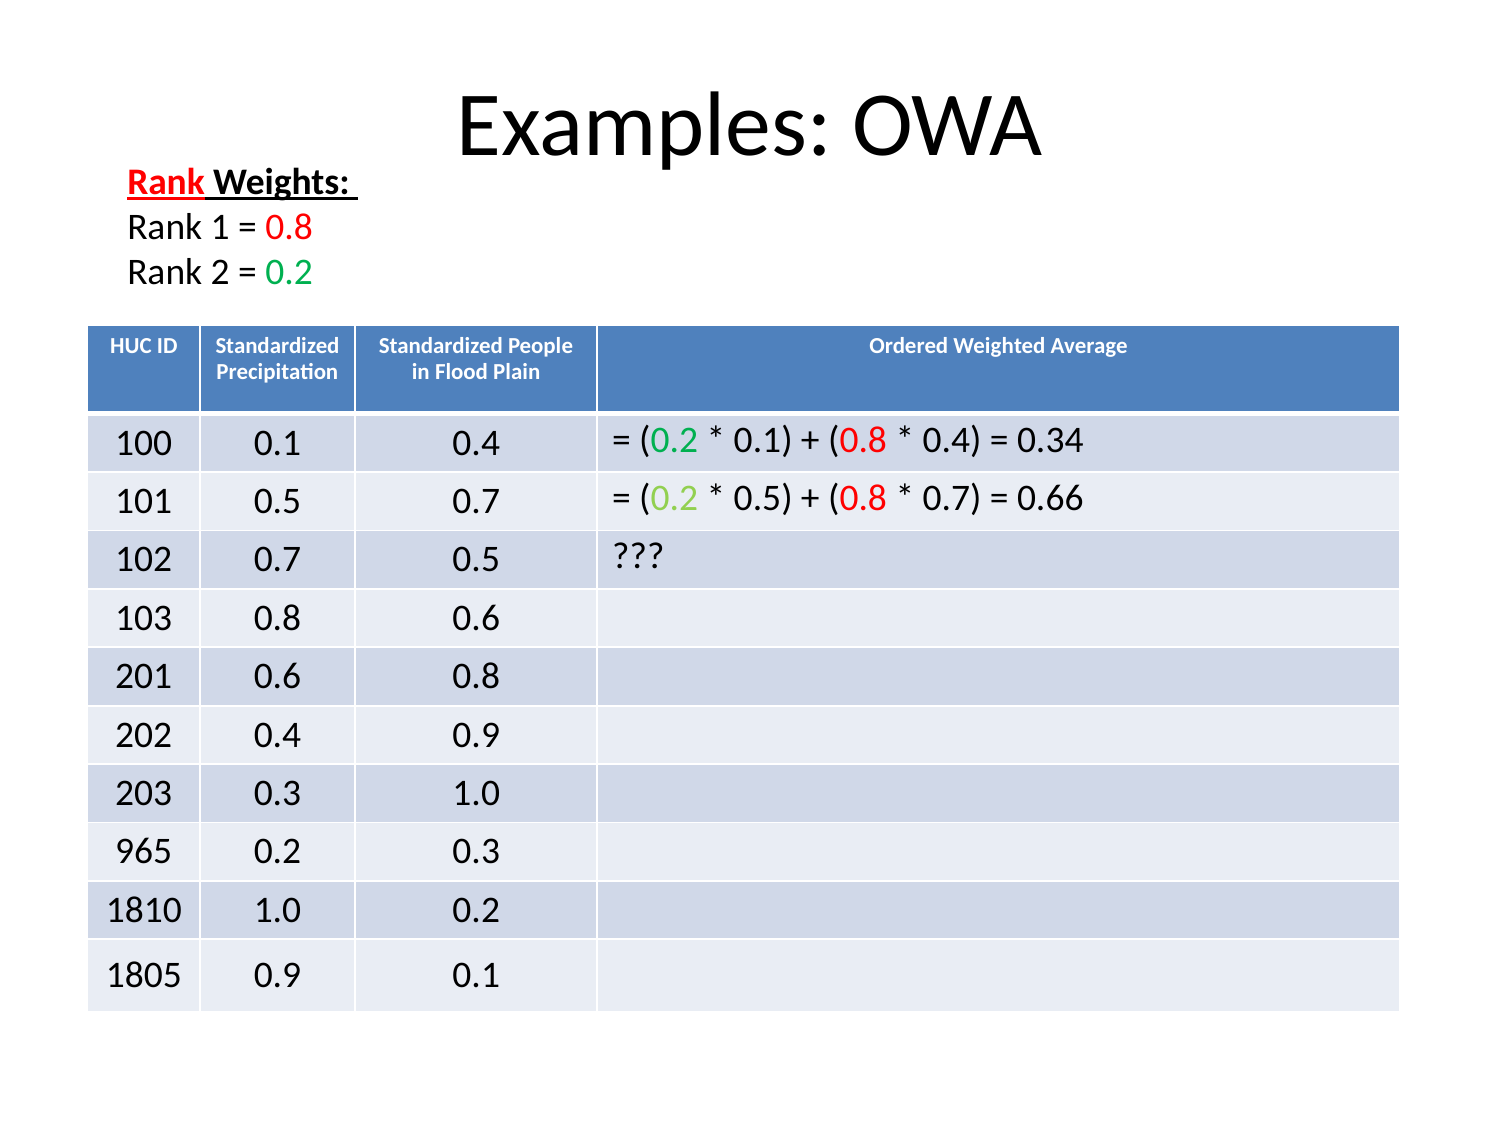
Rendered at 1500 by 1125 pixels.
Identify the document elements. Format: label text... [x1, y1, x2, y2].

table_cell 0.9 [356, 707, 596, 763]
table_cell 0.7 [201, 531, 354, 588]
table_cell 1805 [88, 940, 199, 1011]
table_cell 0.2 [356, 882, 596, 938]
table_cell 103 [88, 590, 199, 646]
table_cell 0.6 [356, 590, 596, 646]
table_cell 1.0 [201, 882, 354, 938]
text_box Rank Weights: Rank 1 = 0.8 Rank 2 = 0.2 [112, 149, 650, 300]
table_cell 1810 [88, 882, 199, 938]
table_cell 102 [88, 531, 199, 588]
table_cell [598, 940, 1399, 1011]
table_cell = (0.2 * 0.1) + (0.8 * 0.4) = 0.34 [598, 416, 1399, 471]
table_cell 202 [88, 707, 199, 763]
table_cell 0.2 [201, 823, 354, 880]
table_cell 203 [88, 765, 199, 822]
table_cell [598, 823, 1399, 880]
table_cell 1.0 [356, 765, 596, 822]
table_header Standardized People in Flood Plain [356, 326, 596, 411]
table_cell ??? [598, 531, 1399, 588]
table_cell [598, 882, 1399, 938]
title Examples: OWA [75, 24, 1425, 213]
table_cell = (0.2 * 0.5) + (0.8 * 0.7) = 0.66 [598, 473, 1399, 530]
table_cell 0.4 [201, 707, 354, 763]
table_cell 0.6 [201, 648, 354, 705]
table_cell [598, 590, 1399, 646]
table_cell 965 [88, 823, 199, 880]
table_cell 0.7 [356, 473, 596, 530]
table_cell [598, 707, 1399, 763]
table_cell 0.9 [201, 940, 354, 1011]
table_cell [598, 765, 1399, 822]
table_header Standardized Precipitation [201, 326, 354, 411]
table_cell 101 [88, 473, 199, 530]
table_cell 0.3 [356, 823, 596, 880]
table_header HUC ID [88, 326, 199, 411]
table_cell [598, 648, 1399, 705]
table_cell 201 [88, 648, 199, 705]
table_cell 100 [88, 416, 199, 471]
table_cell 0.1 [356, 940, 596, 1011]
table_cell 0.5 [356, 531, 596, 588]
table_cell 0.8 [356, 648, 596, 705]
table_cell 0.3 [201, 765, 354, 822]
table_cell 0.5 [201, 473, 354, 530]
table_cell 0.8 [201, 590, 354, 646]
table_cell 0.1 [201, 416, 354, 471]
table_header Ordered Weighted Average [598, 326, 1399, 411]
table_cell 0.4 [356, 416, 596, 471]
